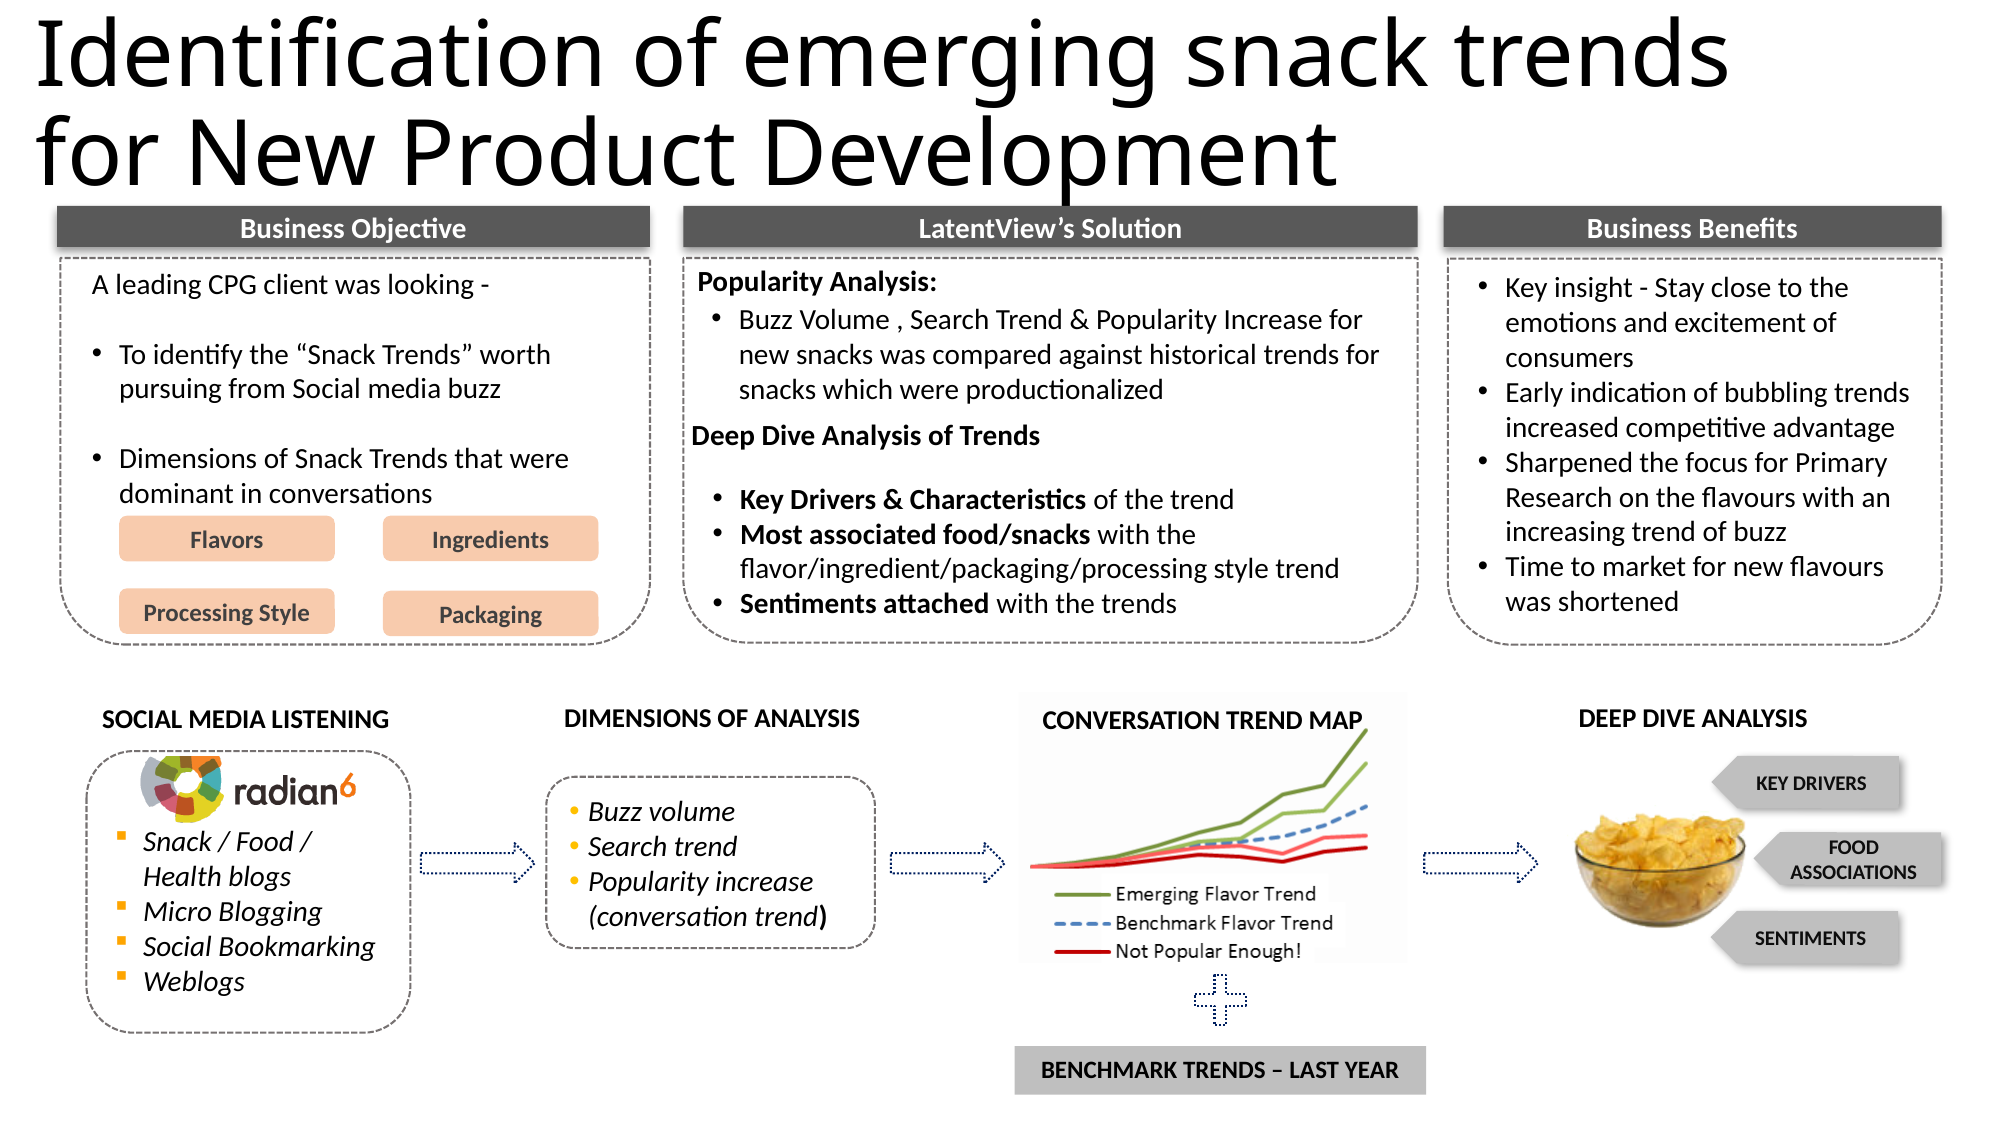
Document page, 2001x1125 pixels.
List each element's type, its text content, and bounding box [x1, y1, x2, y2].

text_box [1465, 625, 1924, 645]
title Identification of emerging snack trends for New Product Development [20, 0, 1848, 215]
text_box Business Benefits [1443, 205, 1942, 247]
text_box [119, 515, 599, 637]
text_box Deep Dive Analysis of Trends [676, 409, 1423, 459]
text_box Key Drivers & Characteristics of the trend Most associated food/snacks with the flavor/ingredient/packaging/processing style trend Sentiments attached with the trends [672, 459, 1418, 641]
text_box [60, 258, 651, 645]
text_box Key insight - Stay close to the emotions and excitement of consumers Early indication of bubbling trends increased competitive advantage Sharpened the focus for Primary Research on the flavours with an increasing trend of buzz Time to market for new flavours was shortened [1443, 260, 1942, 625]
text_box [1405, 459, 1418, 472]
text_box LatentView’s Solution [683, 205, 1418, 248]
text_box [53, 692, 1941, 1095]
text_box Buzz Volume , Search Trend & Popularity Increase for new snacks was compared against historical trends for snacks which were productionalized [673, 279, 1419, 426]
text_box Business Objective [57, 205, 650, 247]
text_box A leading CPG client was looking - To identify the “Snack Trends” worth pursuing from Social media buzz Dimensions of Snack Trends that were dominant in conversations [57, 257, 650, 518]
text_box Popularity Analysis: [682, 254, 1429, 305]
